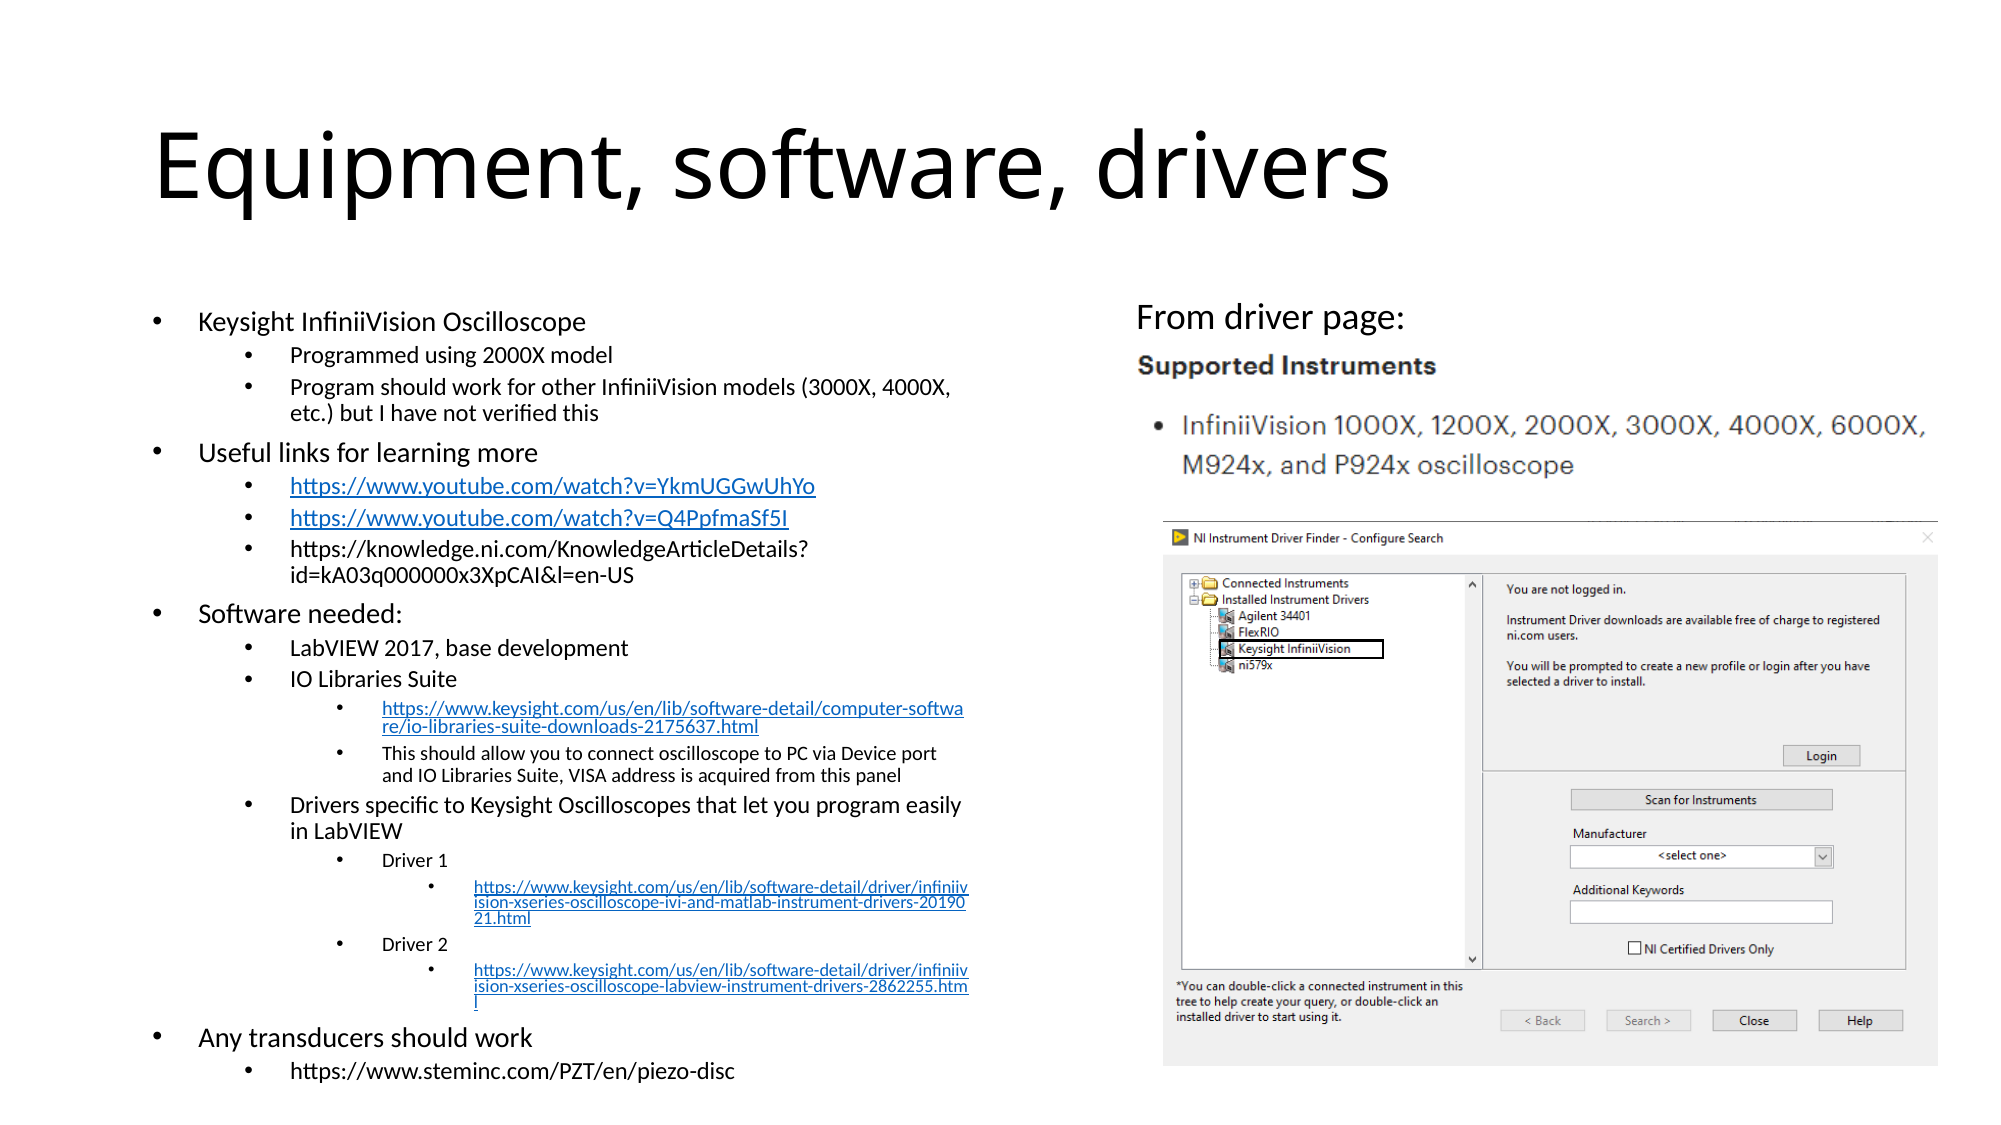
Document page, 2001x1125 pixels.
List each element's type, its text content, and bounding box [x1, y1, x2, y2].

picture [1163, 521, 1938, 1066]
list Keysight InfiniiVision Oscilloscope Programmed using 2000X model Program should work for other InfiniiVision models (3000X, 4000X, etc.) but I have not verified this Useful links for learning more https://www.youtube.com/watch?v=YkmUGGwUhYo https://www.youtube.com/watch?v=Q4PpfmaSf5I https://knowledge.ni.com/KnowledgeArticleDetails?id=kA03q000000x3XpCAI&l=en-US Software needed: LabVIEW 2017, base development IO Libraries Suite https://www.keysight.com/us/en/lib/software-detail/computer-software/io-libraries-suite-downloads-2175637.html This should allow you to connect oscilloscope to PC via Device port and IO Libraries Suite, VISA address is acquired from this panel Drivers specific to Keysight Oscilloscopes that let you program easily in LabVIEW Driver 1 https://www.keysight.com/us/en/lib/software-detail/driver/infiniivision-xseries-oscilloscope-ivi-and-matlab-instrument-drivers-2019021.html Driver 2 https://www.keysight.com/us/en/lib/software-detail/driver/infiniivision-xseries-oscilloscope-labview-instrument-drivers-2862255.html Any transducers should work https://www.steminc.com/PZT/en/piezo-disc [137, 299, 988, 1014]
text_box From driver page: [1121, 284, 1421, 344]
title Equipment, software, drivers [137, 59, 1863, 278]
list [1108, 344, 1959, 499]
